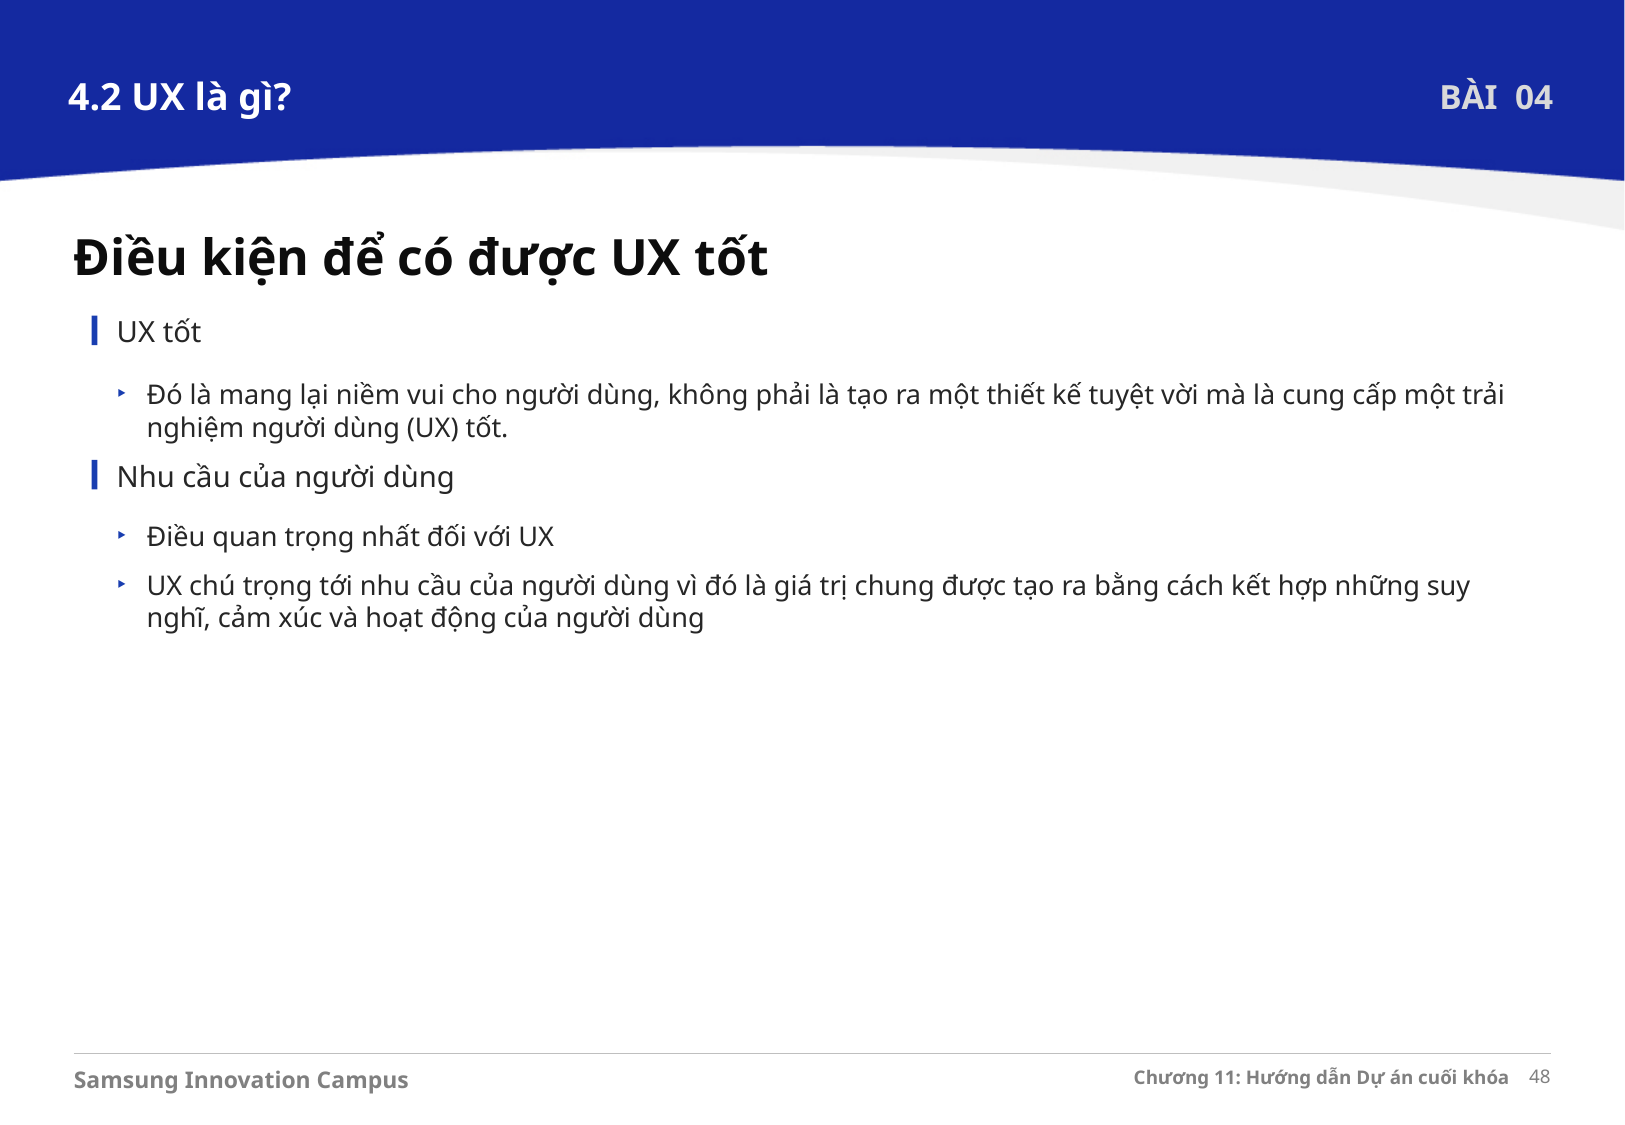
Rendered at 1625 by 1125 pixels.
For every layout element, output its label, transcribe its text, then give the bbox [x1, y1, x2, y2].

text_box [68, 73, 1554, 119]
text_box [91, 313, 1533, 349]
text_box Điều quan trọng nhất đối với UX UX chú trọng tới nhu cầu của người dùng vì đó là giá trị chung được tạo ra bằng cách kết hợp những suy nghĩ, cảm xúc và hoạt động của người dùng [116, 506, 1534, 646]
text_box Điều kiện để có được UX tốt [73, 224, 1552, 287]
picture [0, 0, 1625, 1125]
text_box Đó là mang lại niềm vui cho người dùng, không phải là tạo ra một thiết kế tuyệt vời mà là cung cấp một trải nghiệm người dùng (UX) tốt. [116, 365, 1534, 455]
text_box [91, 457, 1533, 494]
